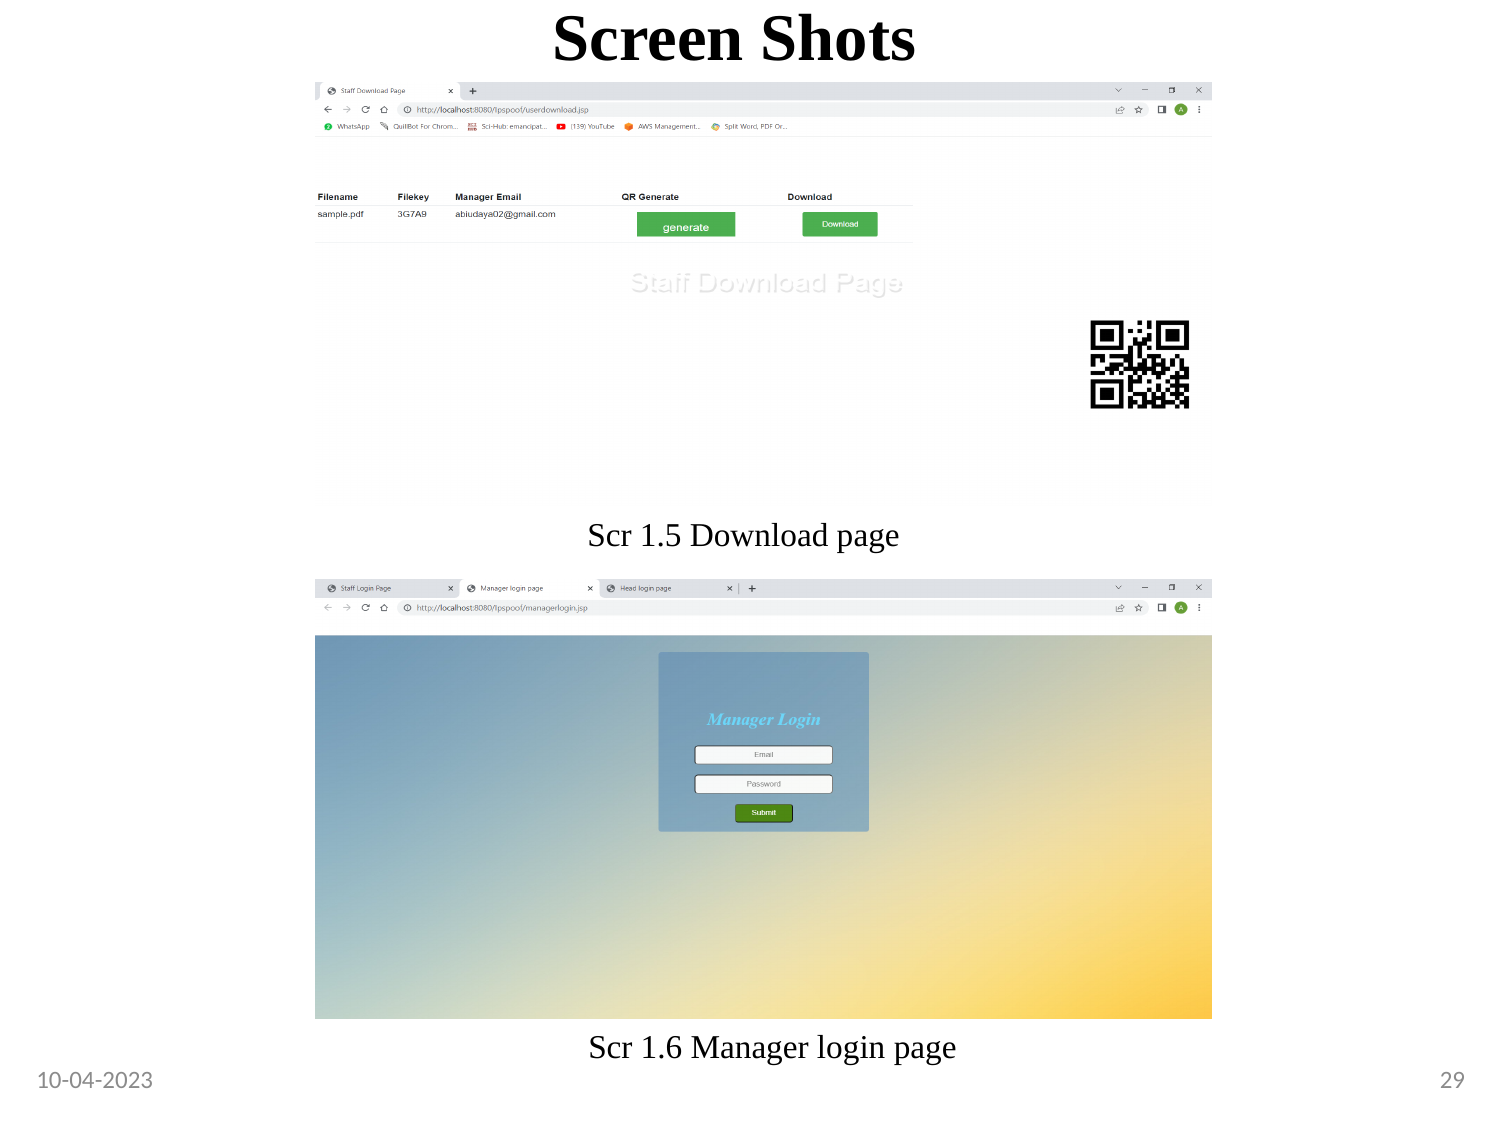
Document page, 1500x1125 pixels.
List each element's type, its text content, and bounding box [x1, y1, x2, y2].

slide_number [21, 1048, 359, 1109]
title Screen Shots [87, 0, 1382, 83]
text_box Scr 1.5 Download page [572, 506, 916, 561]
text_box Scr 1.6 Manager login page [573, 1019, 973, 1073]
slide_number 29 [1142, 1048, 1481, 1109]
picture [315, 82, 1212, 506]
picture [315, 579, 1212, 1019]
